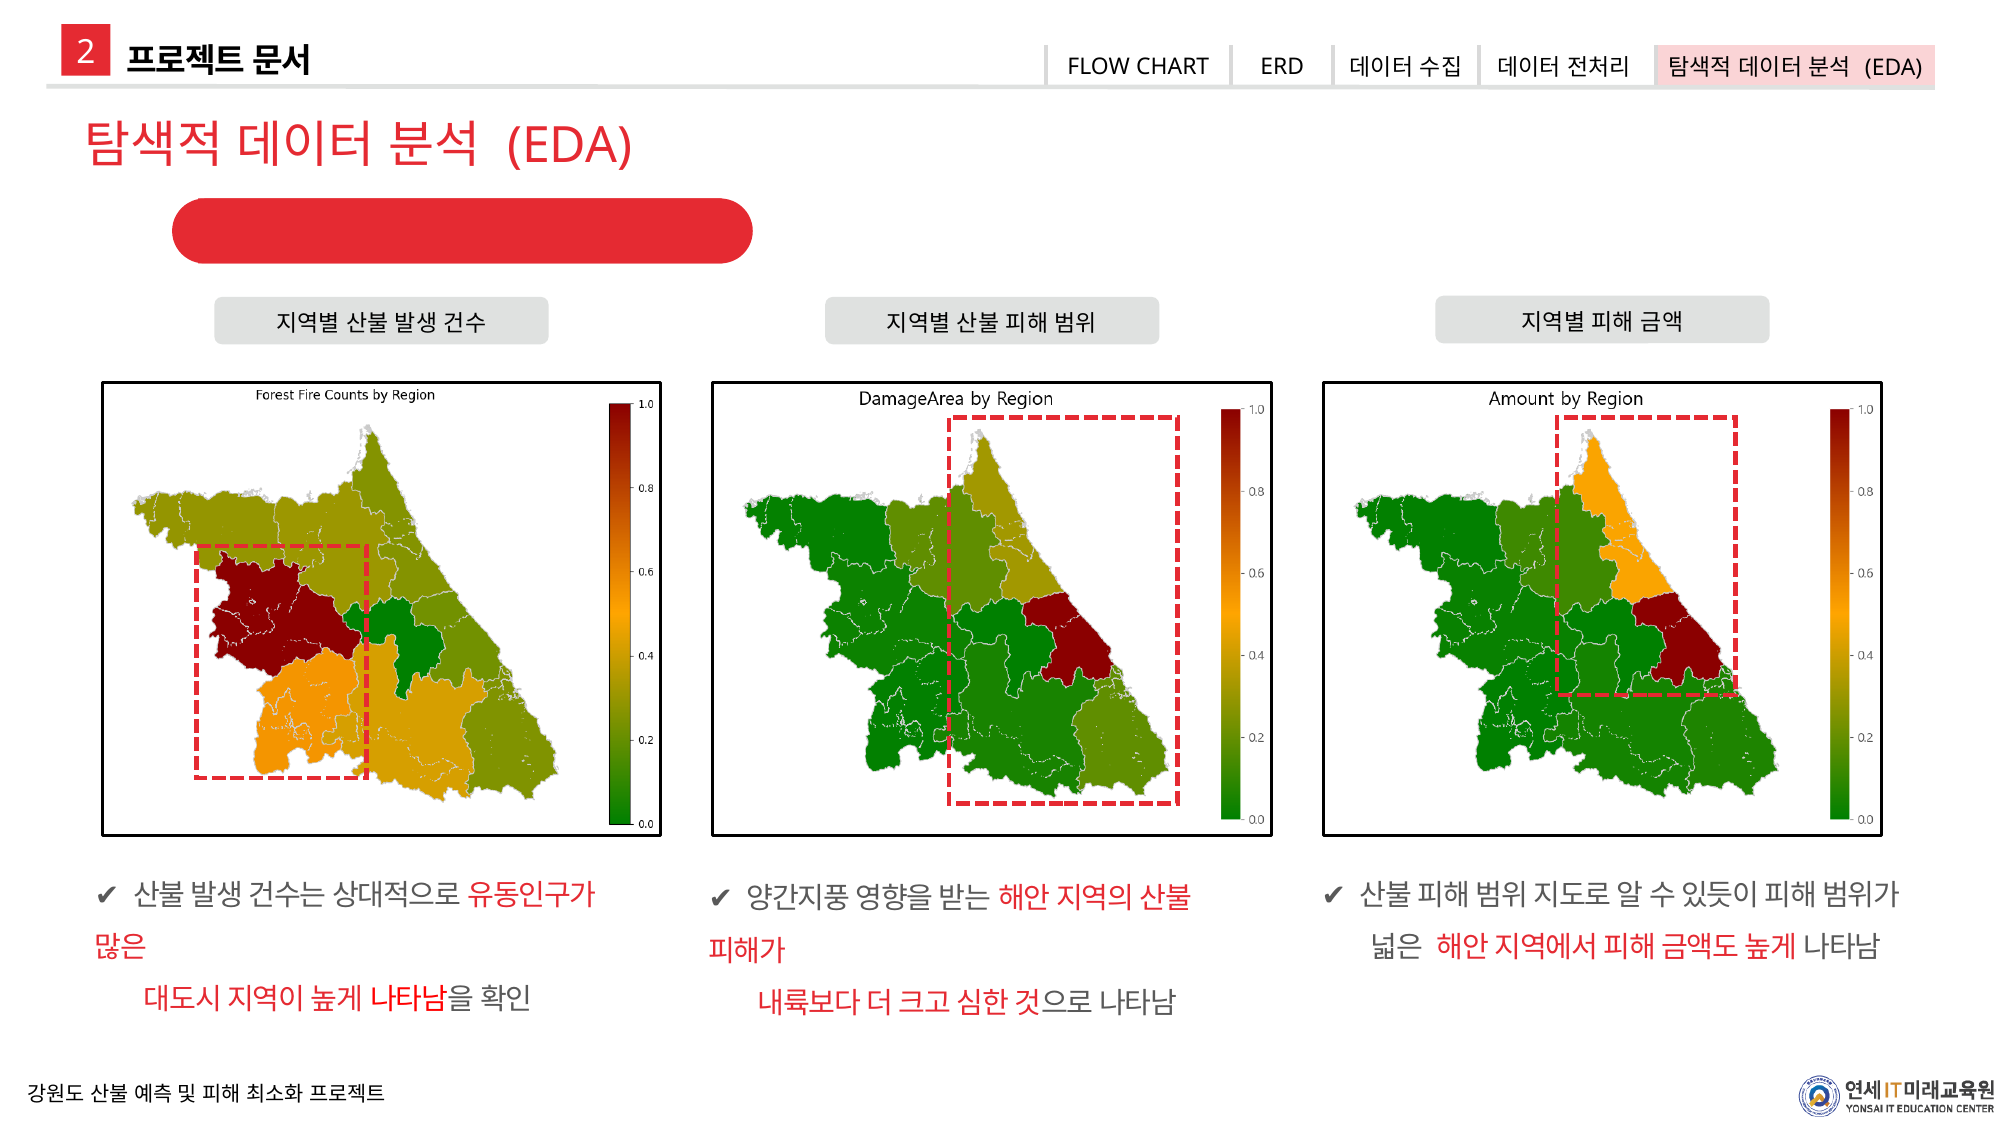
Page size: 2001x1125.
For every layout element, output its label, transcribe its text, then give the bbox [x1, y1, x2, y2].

table_header FLOW CHART [1048, 45, 1229, 84]
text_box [1325, 383, 1880, 834]
text_box ✔ 양간지풍 영향을 받는 해안 지역의 산불 피해가 내륙보다 더 크고 심한 것으로 나타남 [708, 859, 1274, 967]
table_header 데이터 전처리 [1481, 45, 1654, 84]
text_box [172, 198, 753, 264]
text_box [214, 296, 549, 345]
text_box ✔ 산불 발생 건수는 상대적으로 유동인구가 많은 대도시 지역이 높게 나타남을 확인 [94, 855, 651, 1016]
text_box ✔ 산불 피해 범위 지도로 알 수 있듯이 피해 범위가 넓은 해안 지역에서 피해 금액도 높게 나타남 [1321, 855, 1962, 964]
table_header 탐색적 데이터 분석 (EDA) [1658, 45, 1935, 85]
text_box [61, 24, 314, 79]
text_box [825, 296, 1160, 345]
picture [1798, 1075, 2000, 1117]
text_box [104, 383, 659, 835]
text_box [714, 383, 1271, 834]
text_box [1435, 295, 1770, 344]
table_header 데이터 수집 [1335, 45, 1477, 84]
table_header ERD [1233, 45, 1331, 84]
text_box 강원도 산불 예측 및 피해 최소화 프로젝트 [27, 1081, 386, 1107]
text_box 탐색적 데이터 분석 (EDA) [85, 112, 673, 173]
